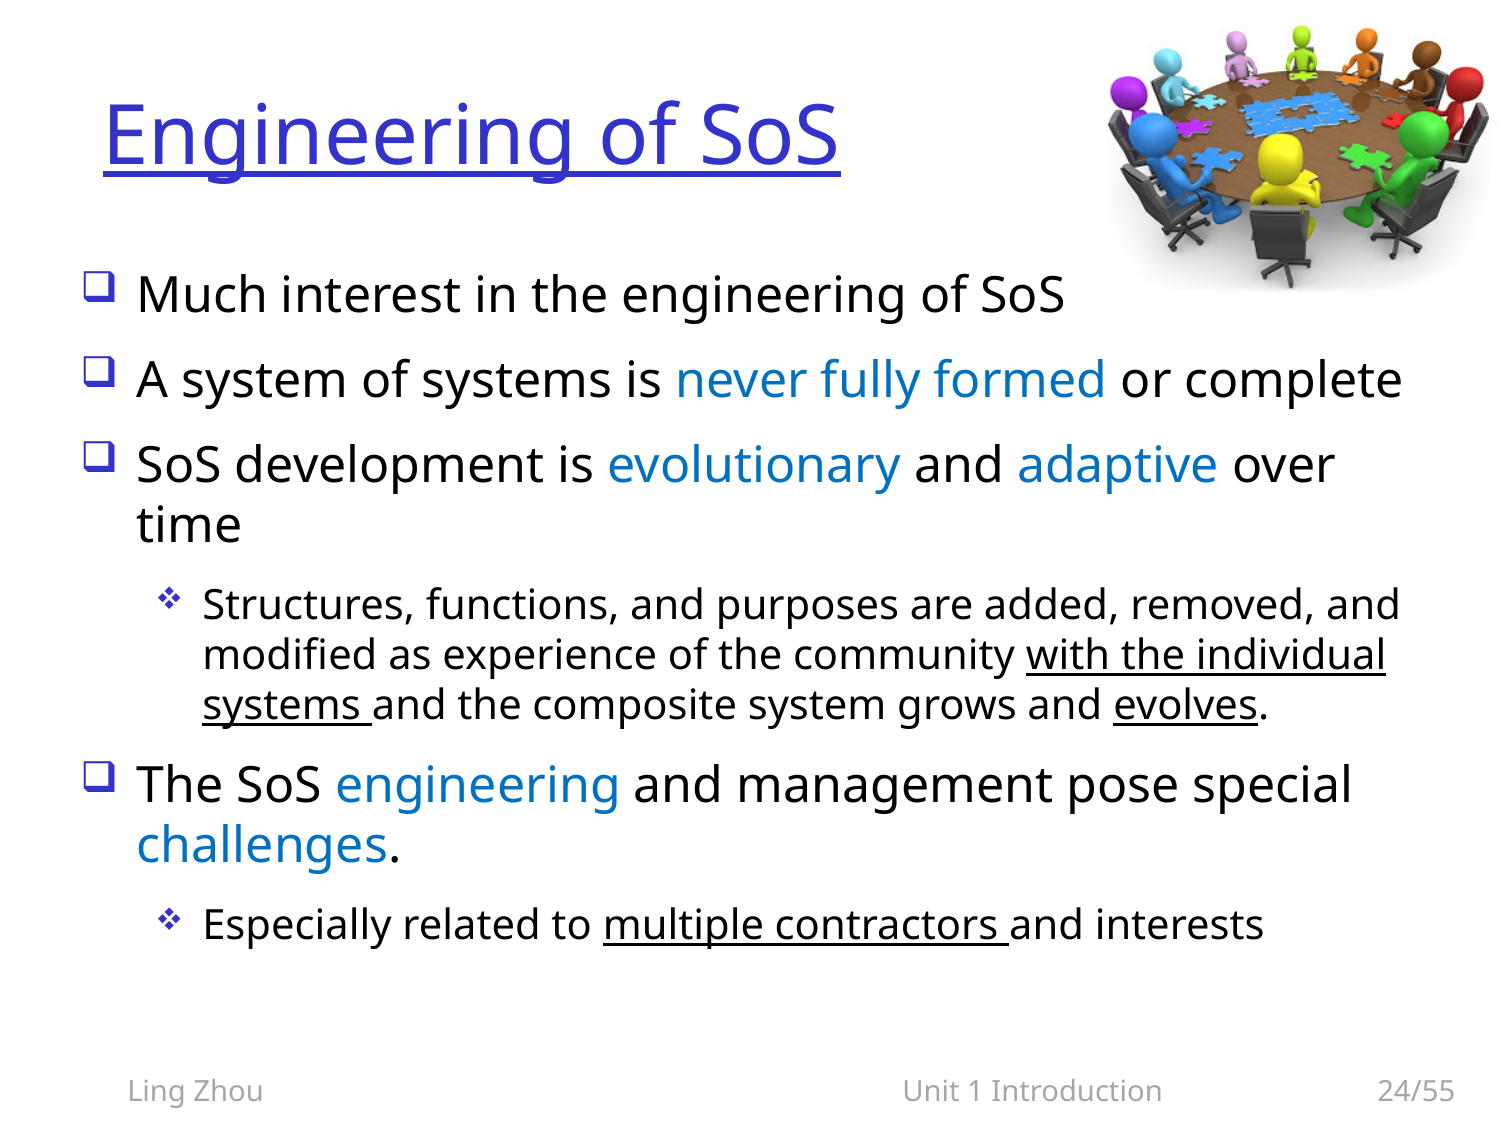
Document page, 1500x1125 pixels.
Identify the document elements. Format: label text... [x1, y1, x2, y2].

slide_number 24/55 [1362, 1064, 1500, 1125]
list Much interest in the engineering of SoS A system of systems is never fully formed or complete SoS development is evolutionary and adaptive over time Structures, functions, and purposes are added, removed, and modified as experience of the community with the individual systems and the composite system grows and evolves. The SoS engineering and management pose special challenges. Especially related to multiple contractors and interests [65, 254, 1454, 1087]
footer Unit 1 Introduction [887, 1064, 1362, 1125]
slide_number Ling Zhou [112, 1064, 425, 1125]
title Engineering of SoS [87, 37, 1092, 226]
picture [1097, 0, 1499, 297]
